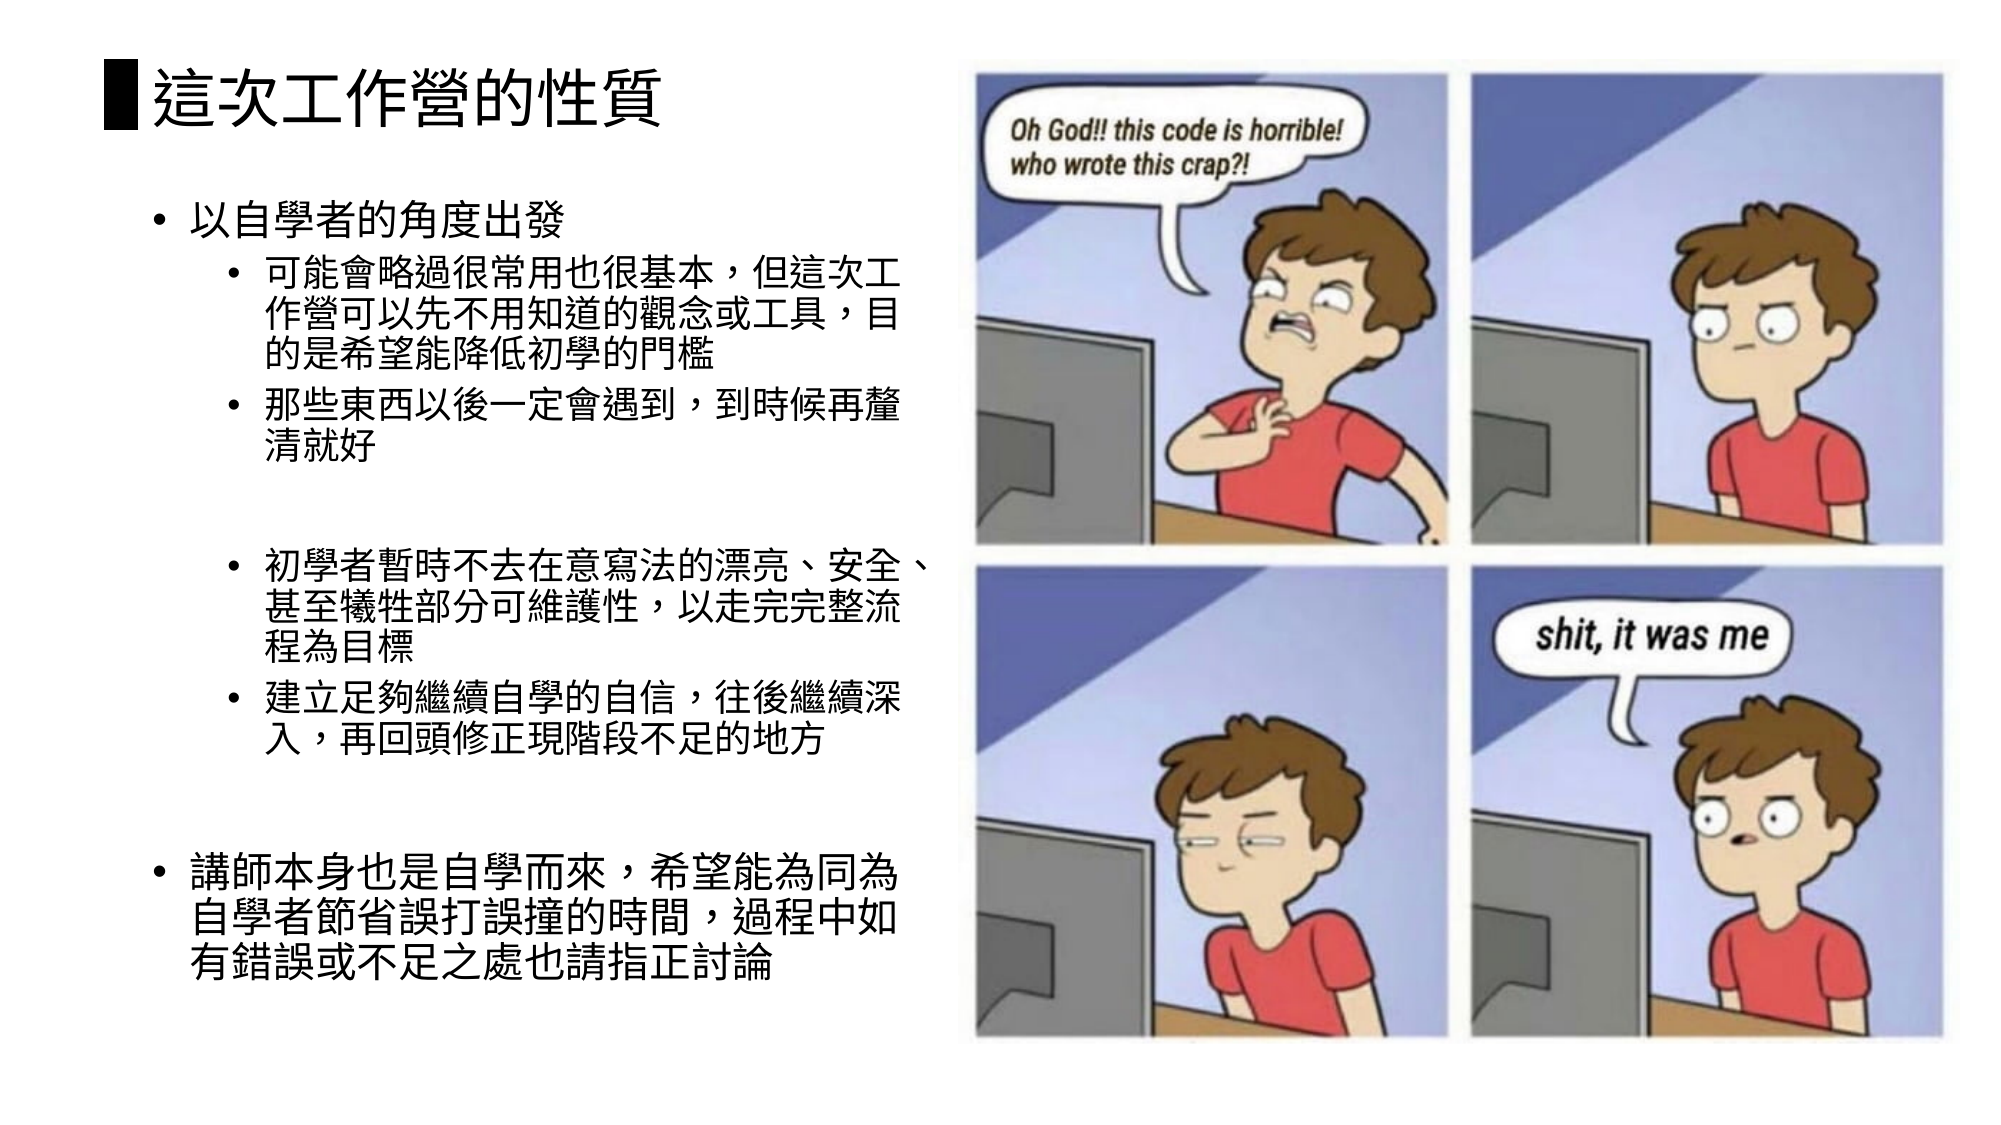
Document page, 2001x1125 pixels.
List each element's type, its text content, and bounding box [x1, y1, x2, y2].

title 這次工作營的性質 [137, 59, 958, 145]
list 以自學者的角度出發 可能會略過很常用也很基本，但這次工作營可以先不用知道的觀念或工具，目的是希望能降低初學的門檻 那些東西以後一定會遇到，到時候再釐清就好 初學者暫時不去在意寫法的漂亮、安全、甚至犧牲部分可維護性，以走完完整流程為目標 建立足夠繼續自學的自信，往後繼續深入，再回頭修正現階段不足的地方 講師本身也是自學而來，希望能為同為自學者節省誤打誤撞的時間，過程中如有錯誤或不足之處也請指正討論 [137, 191, 933, 1014]
picture [958, 59, 1960, 1061]
